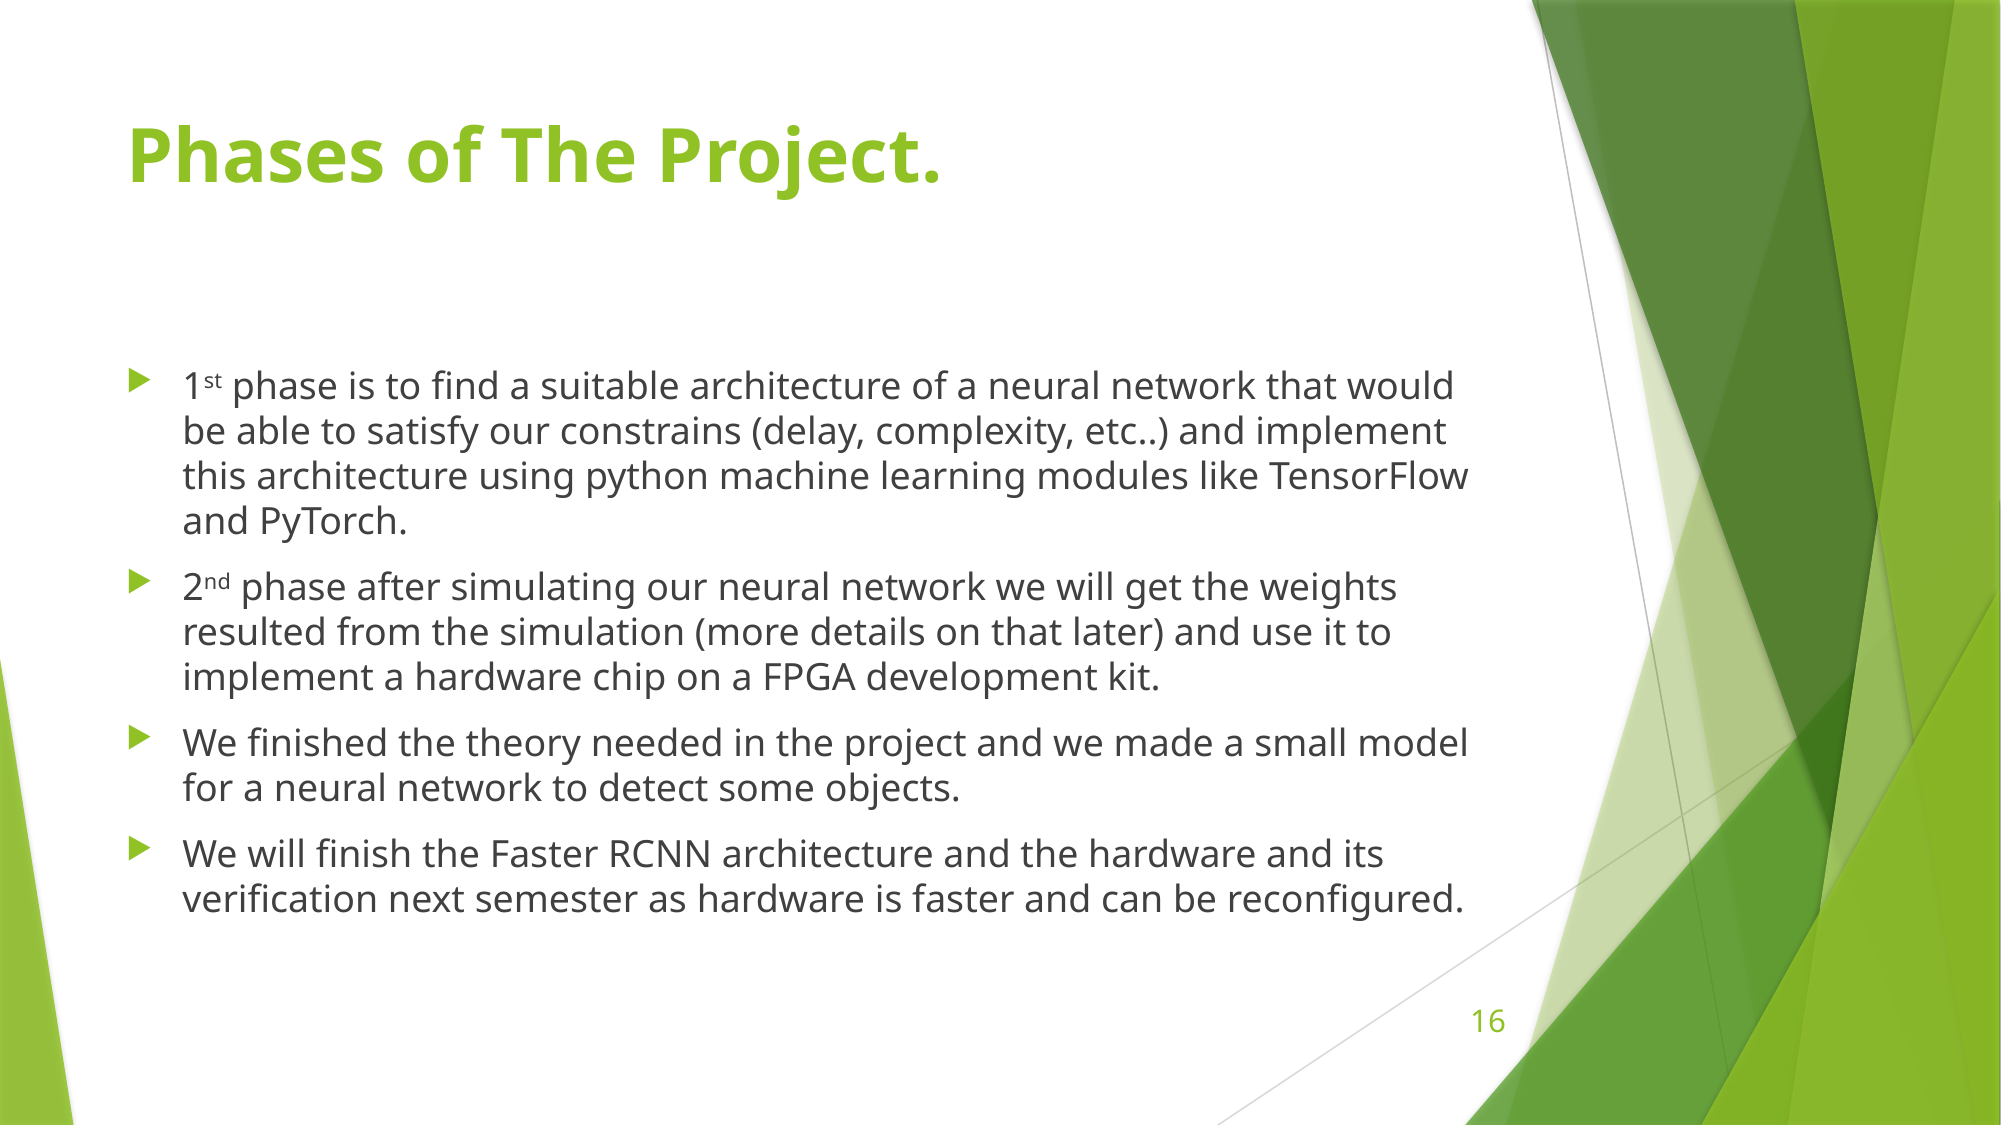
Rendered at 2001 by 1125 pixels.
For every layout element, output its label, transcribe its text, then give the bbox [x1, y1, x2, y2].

title Phases of The Project. [111, 99, 1522, 317]
list 1st phase is to find a suitable architecture of a neural network that would be able to satisfy our constrains (delay, complexity, etc..) and implement this architecture using python machine learning modules like TensorFlow and PyTorch. 2nd phase after simulating our neural network we will get the weights resulted from the simulation (more details on that later) and use it to implement a hardware chip on a FPGA development kit. We finished the theory needed in the project and we made a small model for a neural network to detect some objects. We will finish the Faster RCNN architecture and the hardware and its verification next semester as hardware is faster and can be reconfigured. [111, 354, 1522, 992]
slide_number 16 [1439, 991, 1522, 1055]
